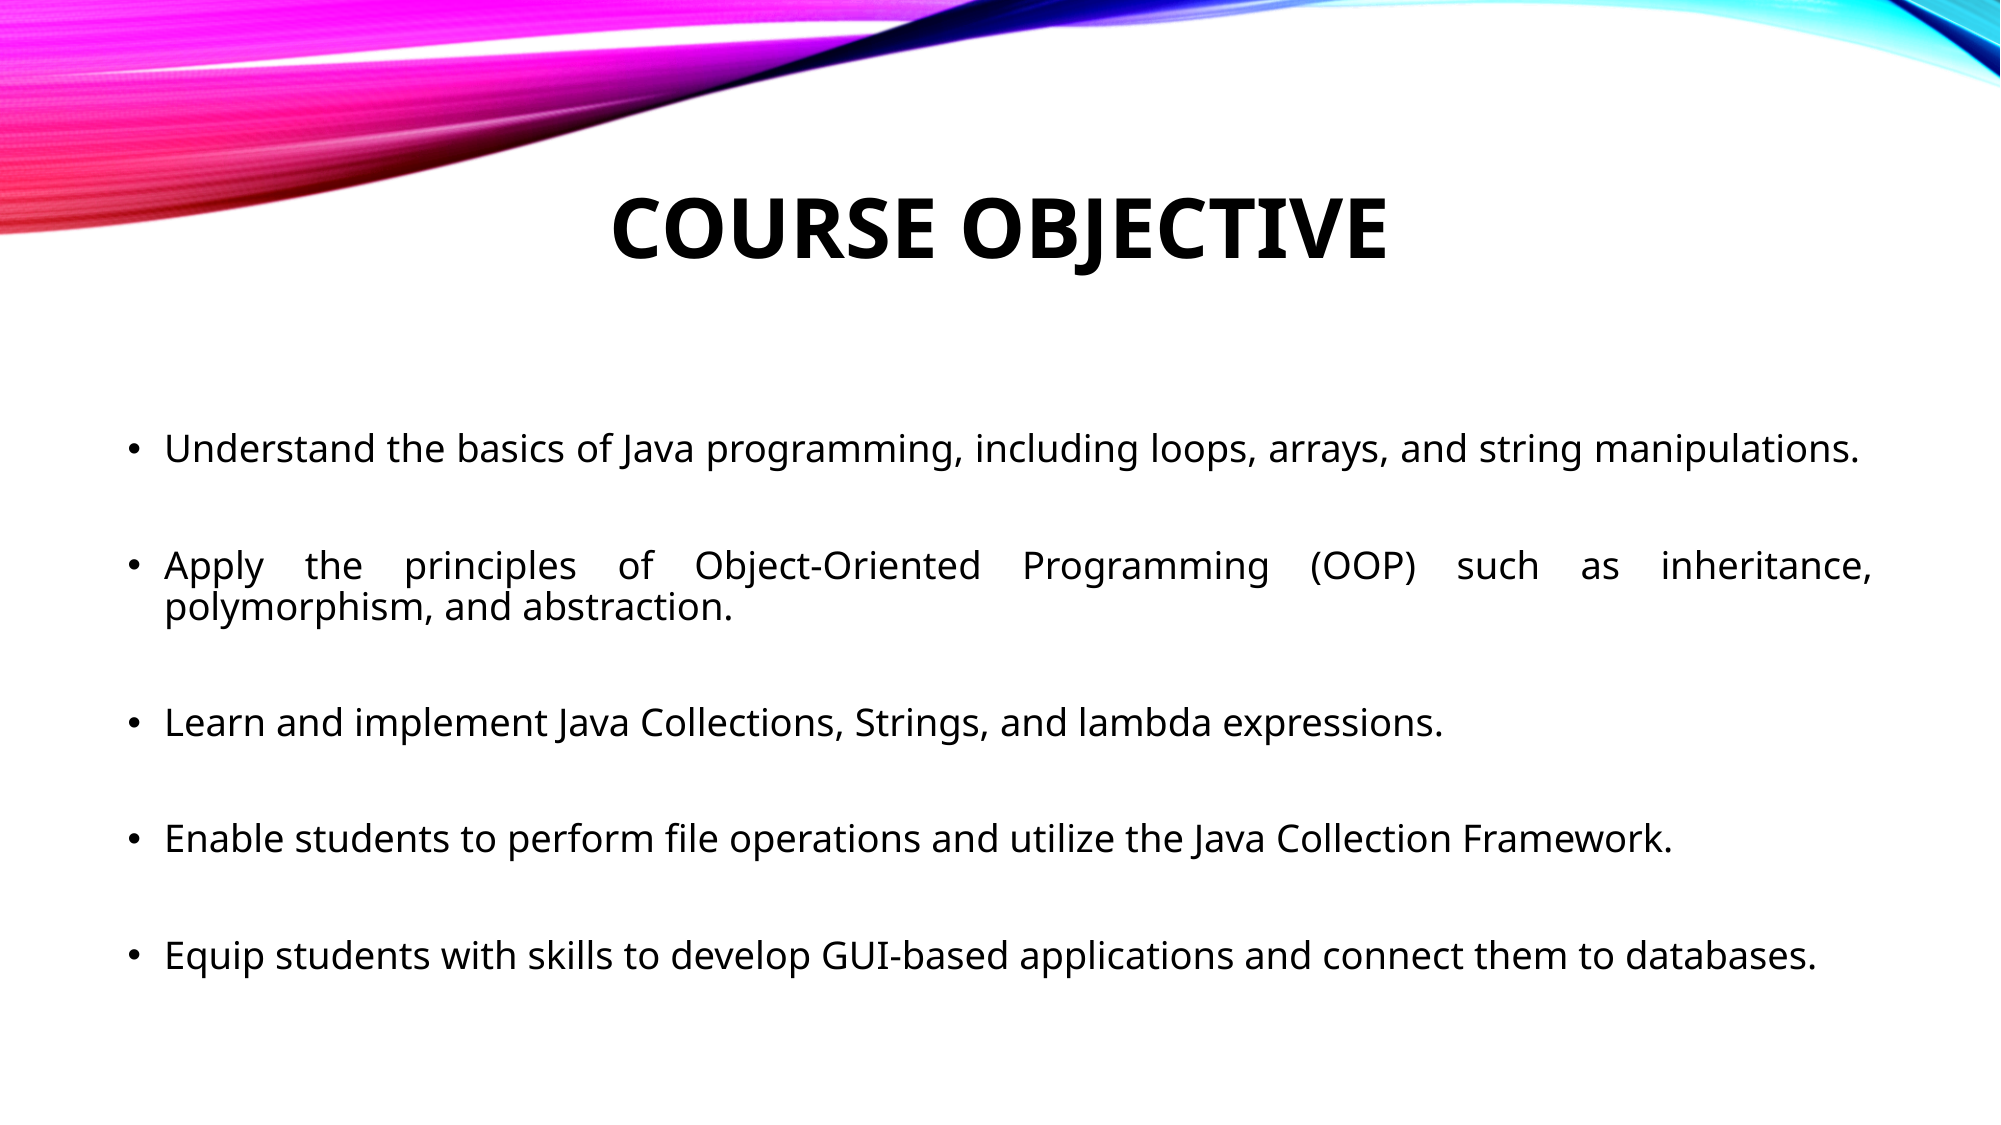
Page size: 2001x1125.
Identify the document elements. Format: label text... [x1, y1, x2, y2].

title Course objective [112, 125, 1888, 338]
picture [1910, 0, 2000, 45]
picture [0, 0, 2000, 237]
list Understand the basics of Java programming, including loops, arrays, and string manipulations. Apply the principles of Object-Oriented Programming (OOP) such as inheritance, polymorphism, and abstraction. Learn and implement Java Collections, Strings, and lambda expressions. Enable students to perform file operations and utilize the Java Collection Framework. Equip students with skills to develop GUI-based applications and connect them to databases. [112, 360, 1888, 1021]
picture [1890, 0, 2000, 75]
